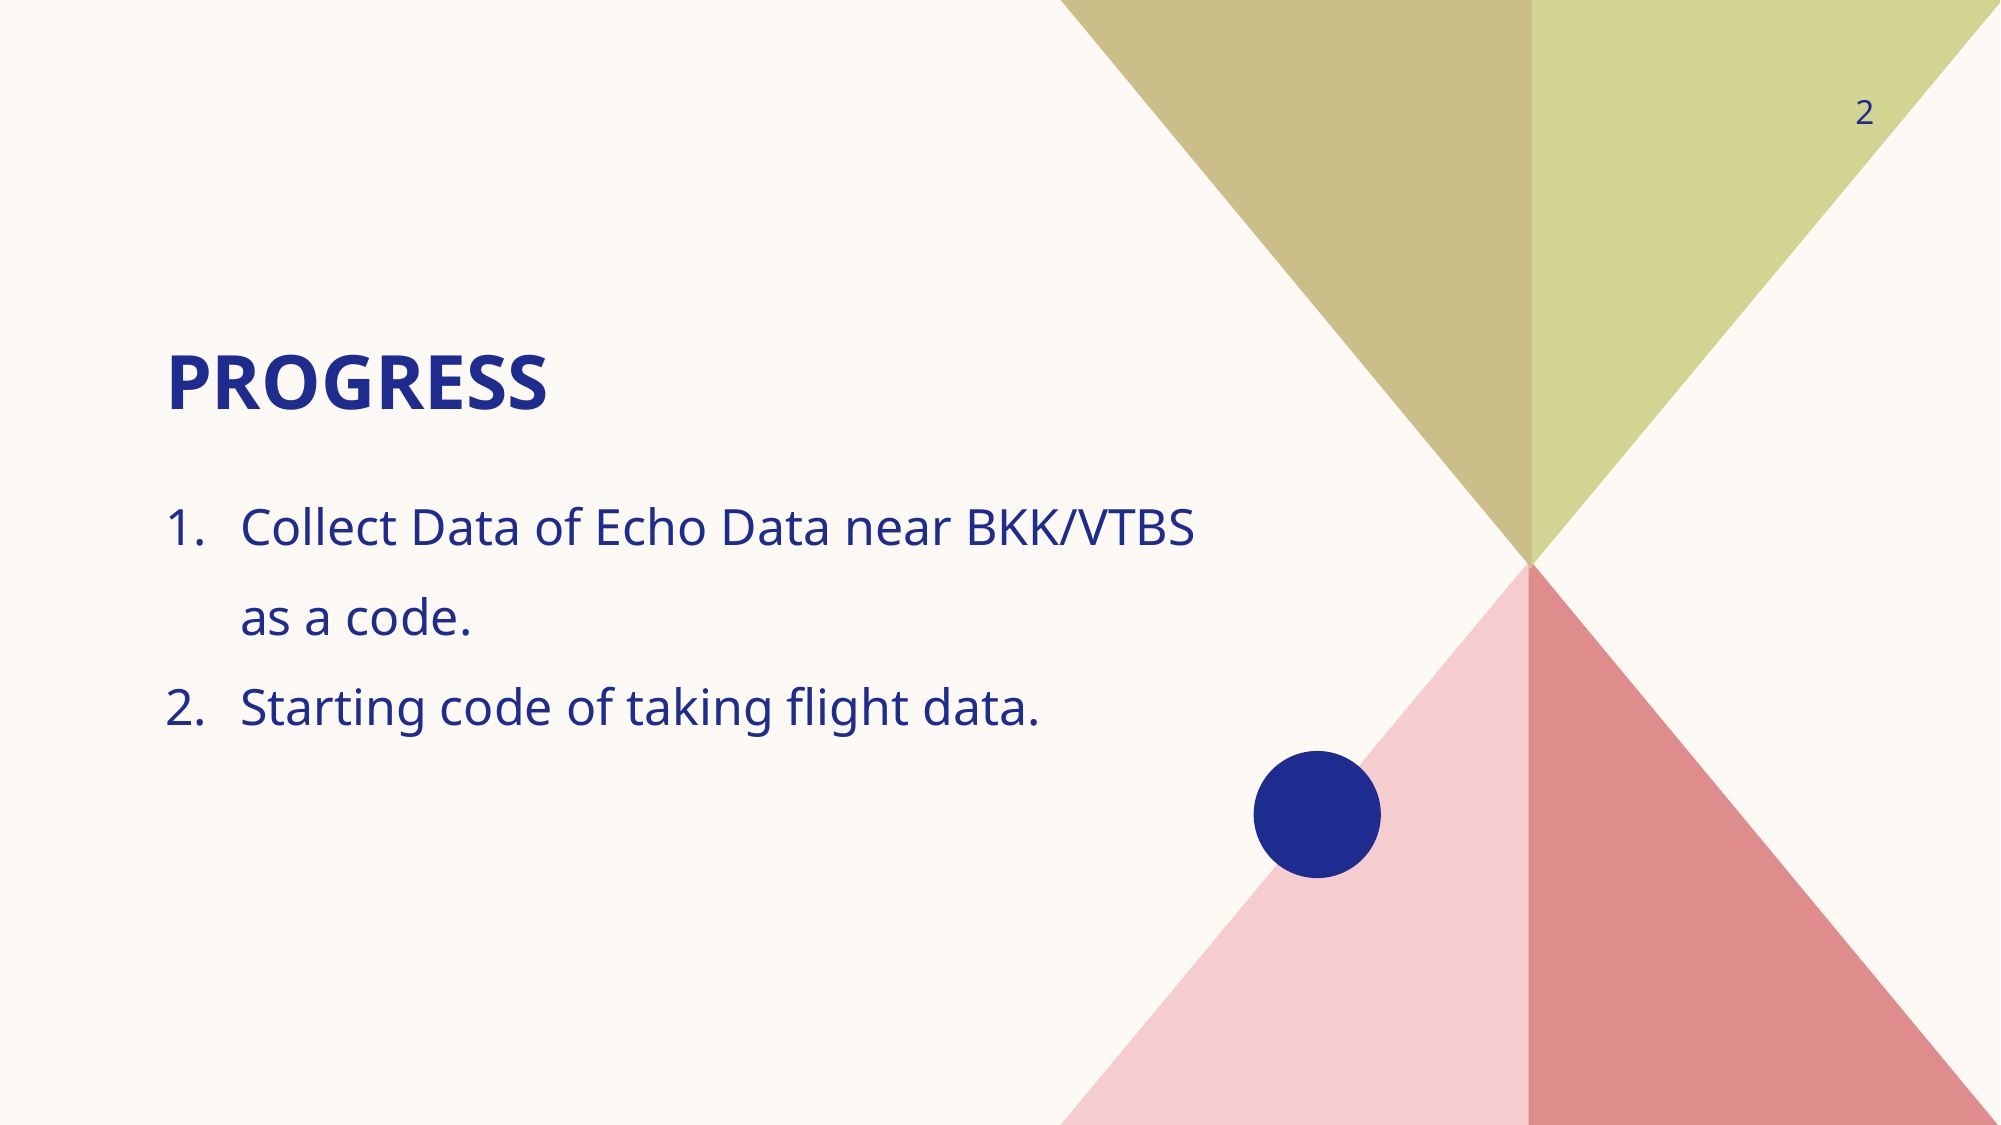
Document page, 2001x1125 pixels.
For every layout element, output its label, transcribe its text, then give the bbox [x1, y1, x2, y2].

list Collect Data of Echo Data near BKK/VTBS as a code. Starting code of taking flight data. [150, 464, 1230, 992]
slide_number 2 [1699, 75, 1875, 153]
title Progress [150, 173, 1230, 425]
